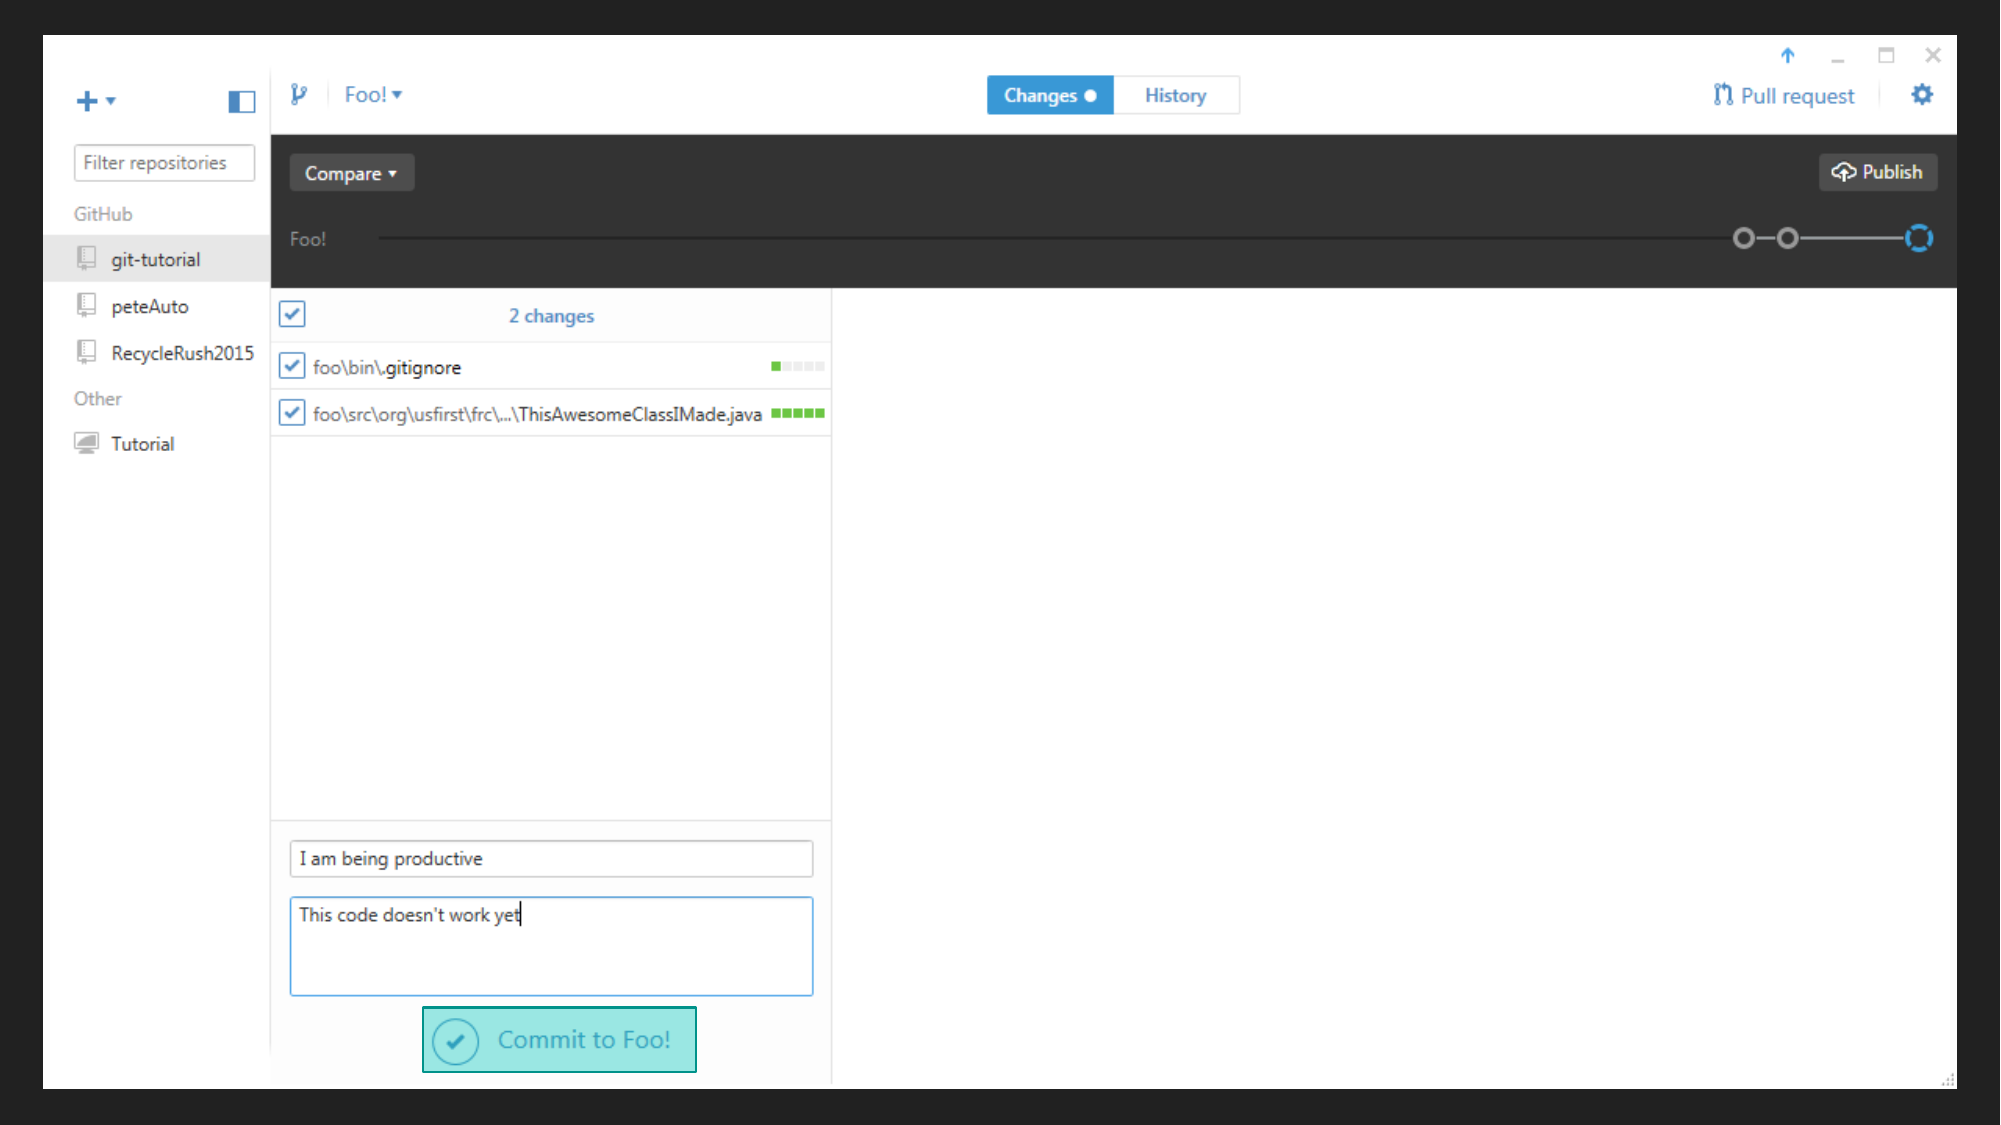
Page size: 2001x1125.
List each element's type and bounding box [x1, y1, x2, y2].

picture [43, 35, 1957, 1090]
